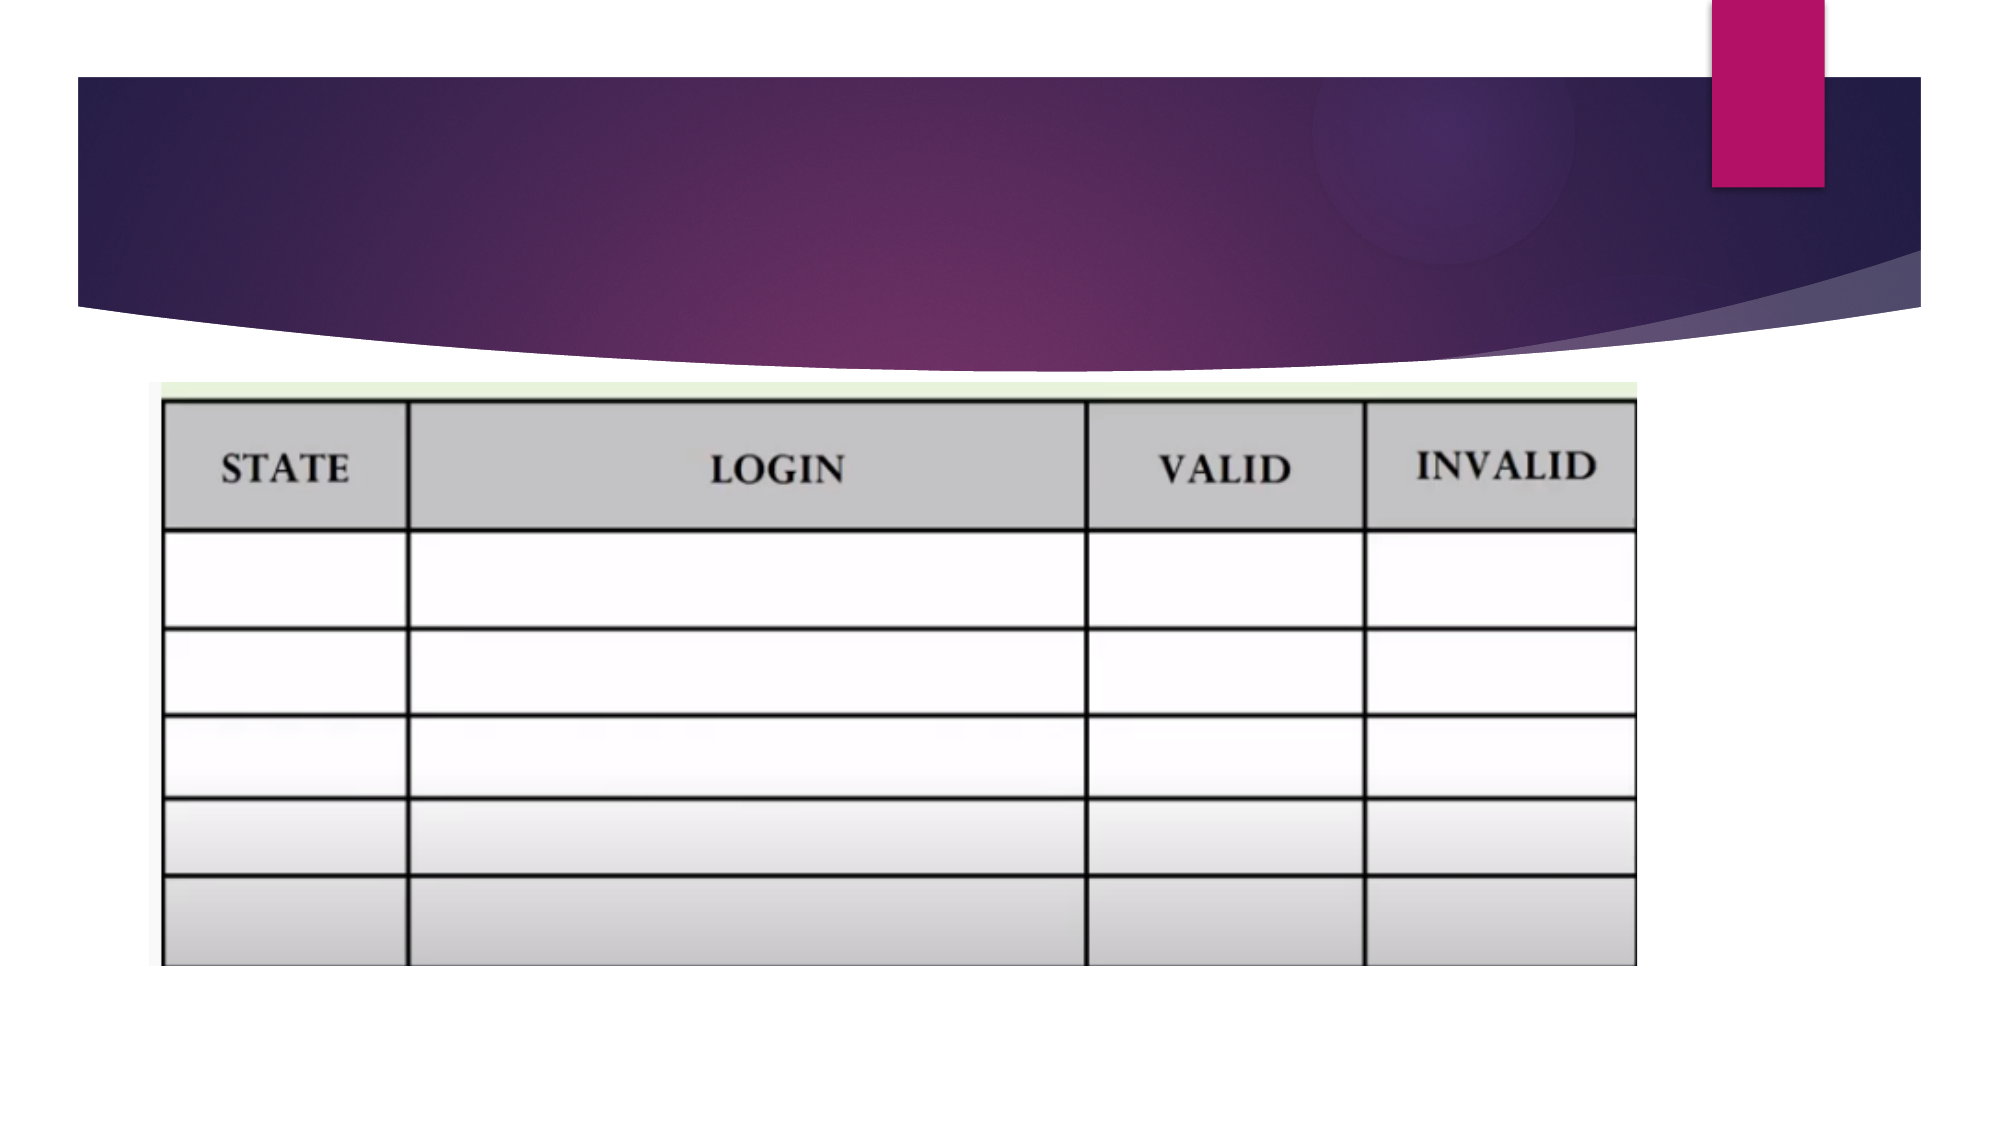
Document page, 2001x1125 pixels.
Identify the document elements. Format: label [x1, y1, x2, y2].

picture [148, 382, 1638, 966]
